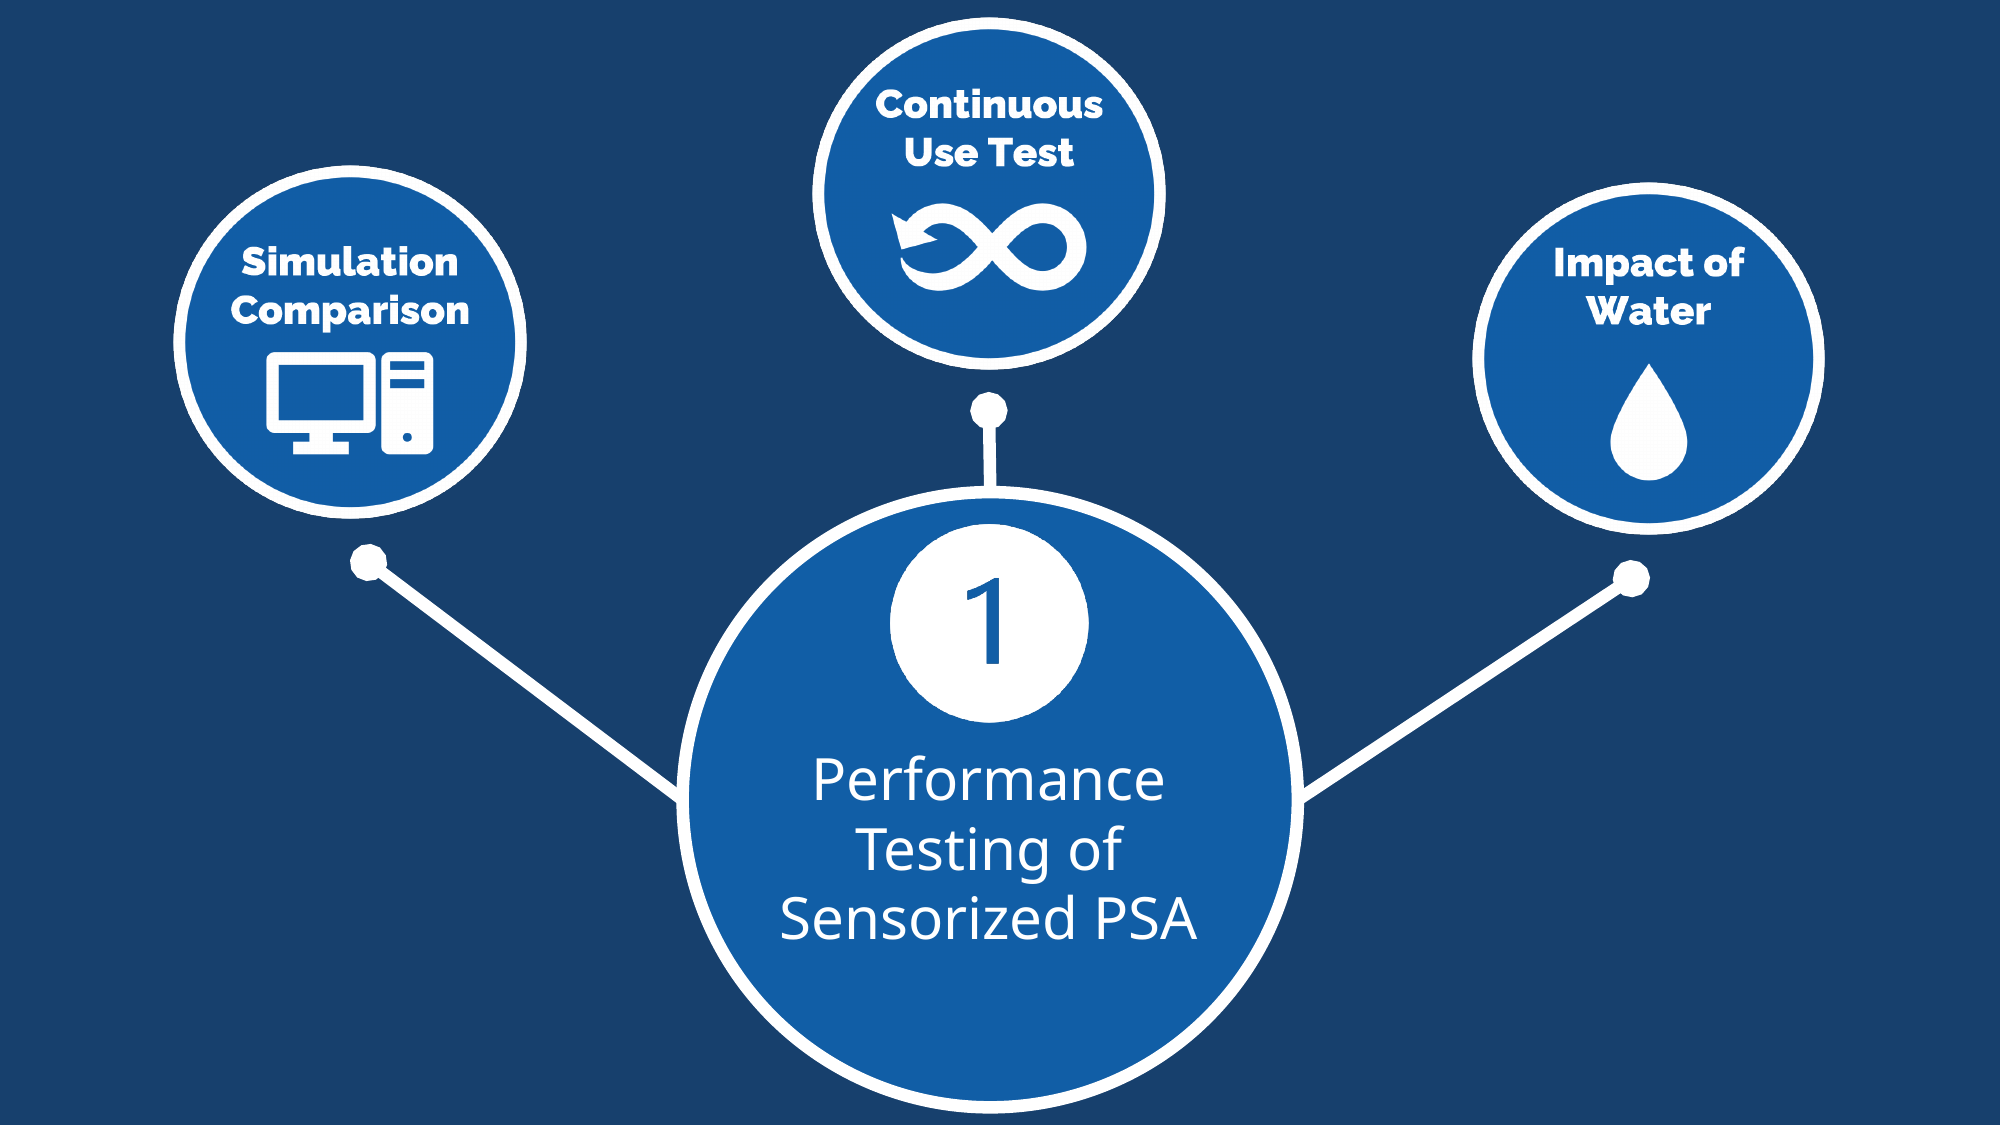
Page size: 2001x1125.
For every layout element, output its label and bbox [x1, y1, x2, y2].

picture [812, 17, 1166, 370]
text_box [1297, 578, 1632, 800]
text_box [682, 492, 1298, 1108]
picture [1472, 182, 1825, 535]
text_box [368, 562, 683, 800]
picture [173, 165, 527, 519]
